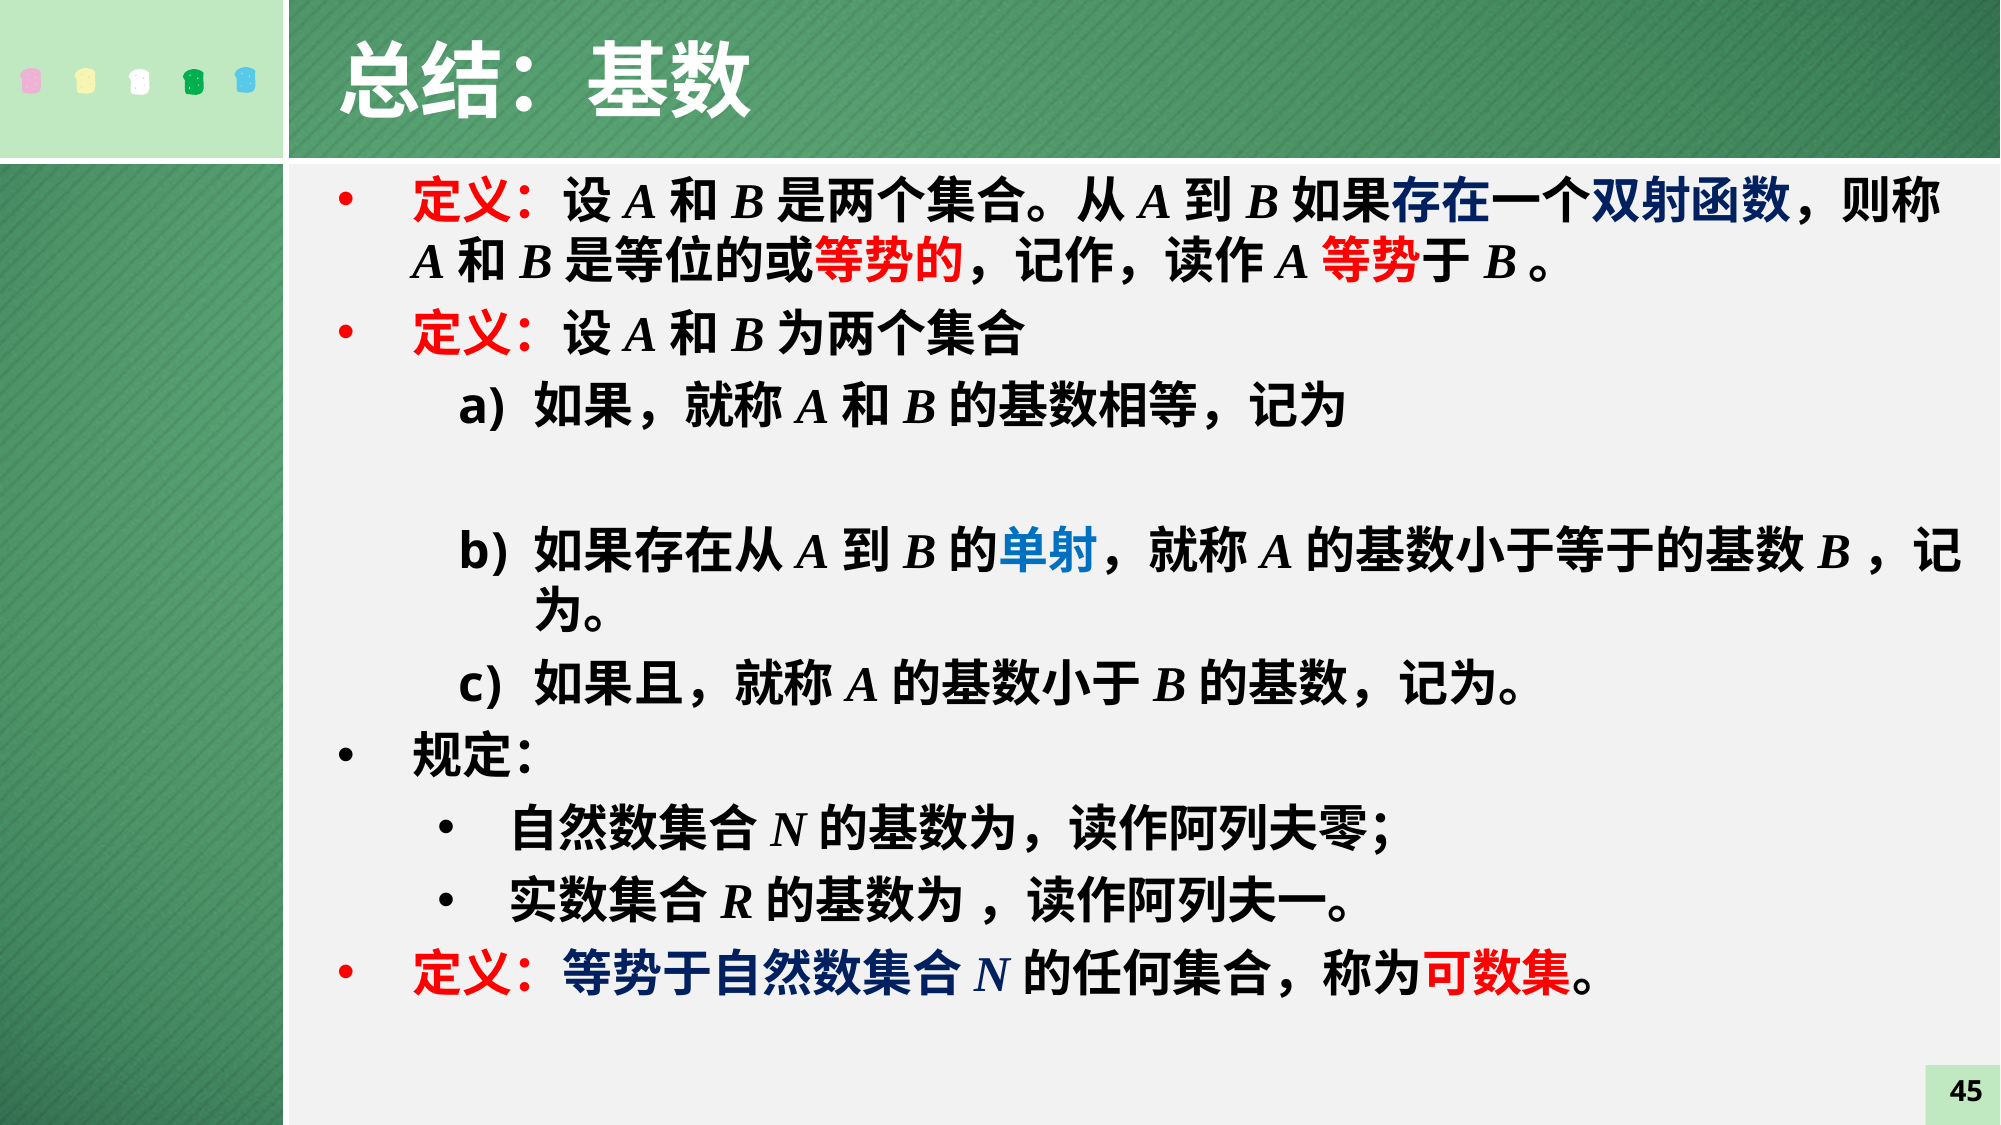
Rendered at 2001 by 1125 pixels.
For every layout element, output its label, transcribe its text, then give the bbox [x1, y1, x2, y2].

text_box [19, 65, 258, 95]
text_box 总结：基数 [322, 20, 1948, 136]
picture [289, 0, 2000, 158]
slide_number 45 [1925, 1065, 2000, 1125]
picture [0, 164, 283, 1125]
